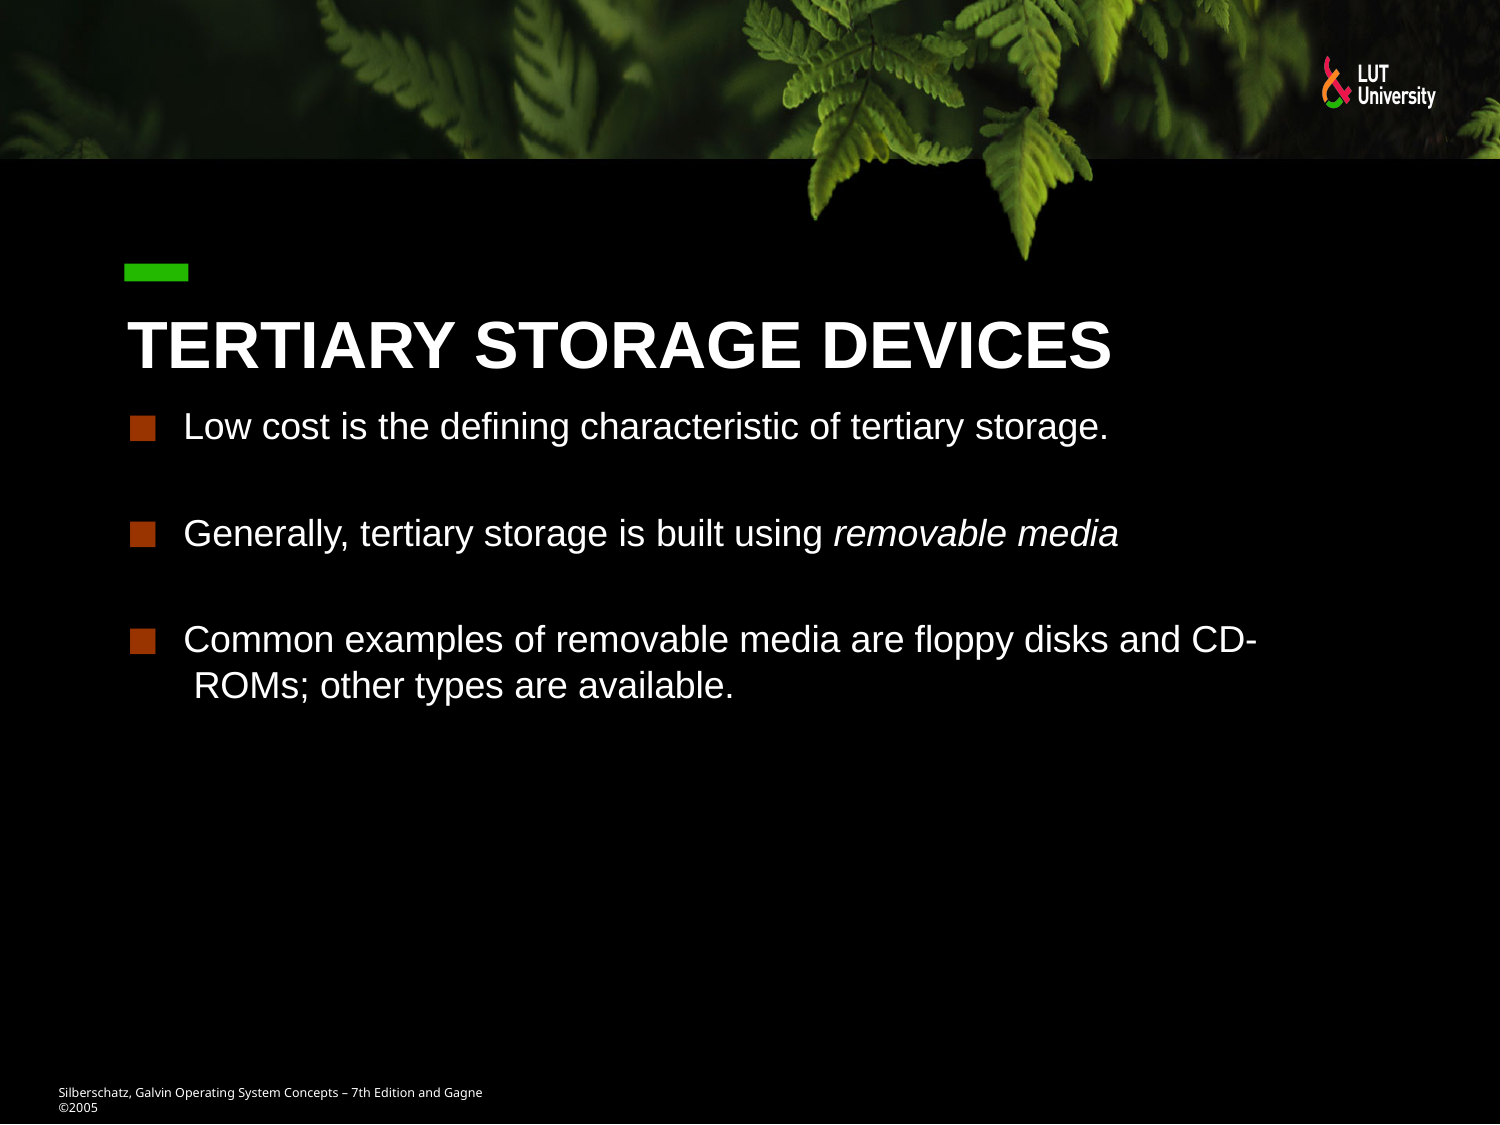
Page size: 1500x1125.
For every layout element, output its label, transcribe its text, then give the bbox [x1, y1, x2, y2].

text_box Silberschatz, Galvin Operating System Concepts – 7th Edition and Gagne ©2005 [43, 1077, 525, 1123]
text_box Low cost is the defining characteristic of tertiary storage. Generally, tertiary storage is built using removable media Common examples of removable media are floppy disks and CD- ROMs; other types are available. [124, 399, 1269, 706]
picture [0, 0, 1500, 1124]
title Tertiary Storage Devices [125, 299, 1475, 490]
